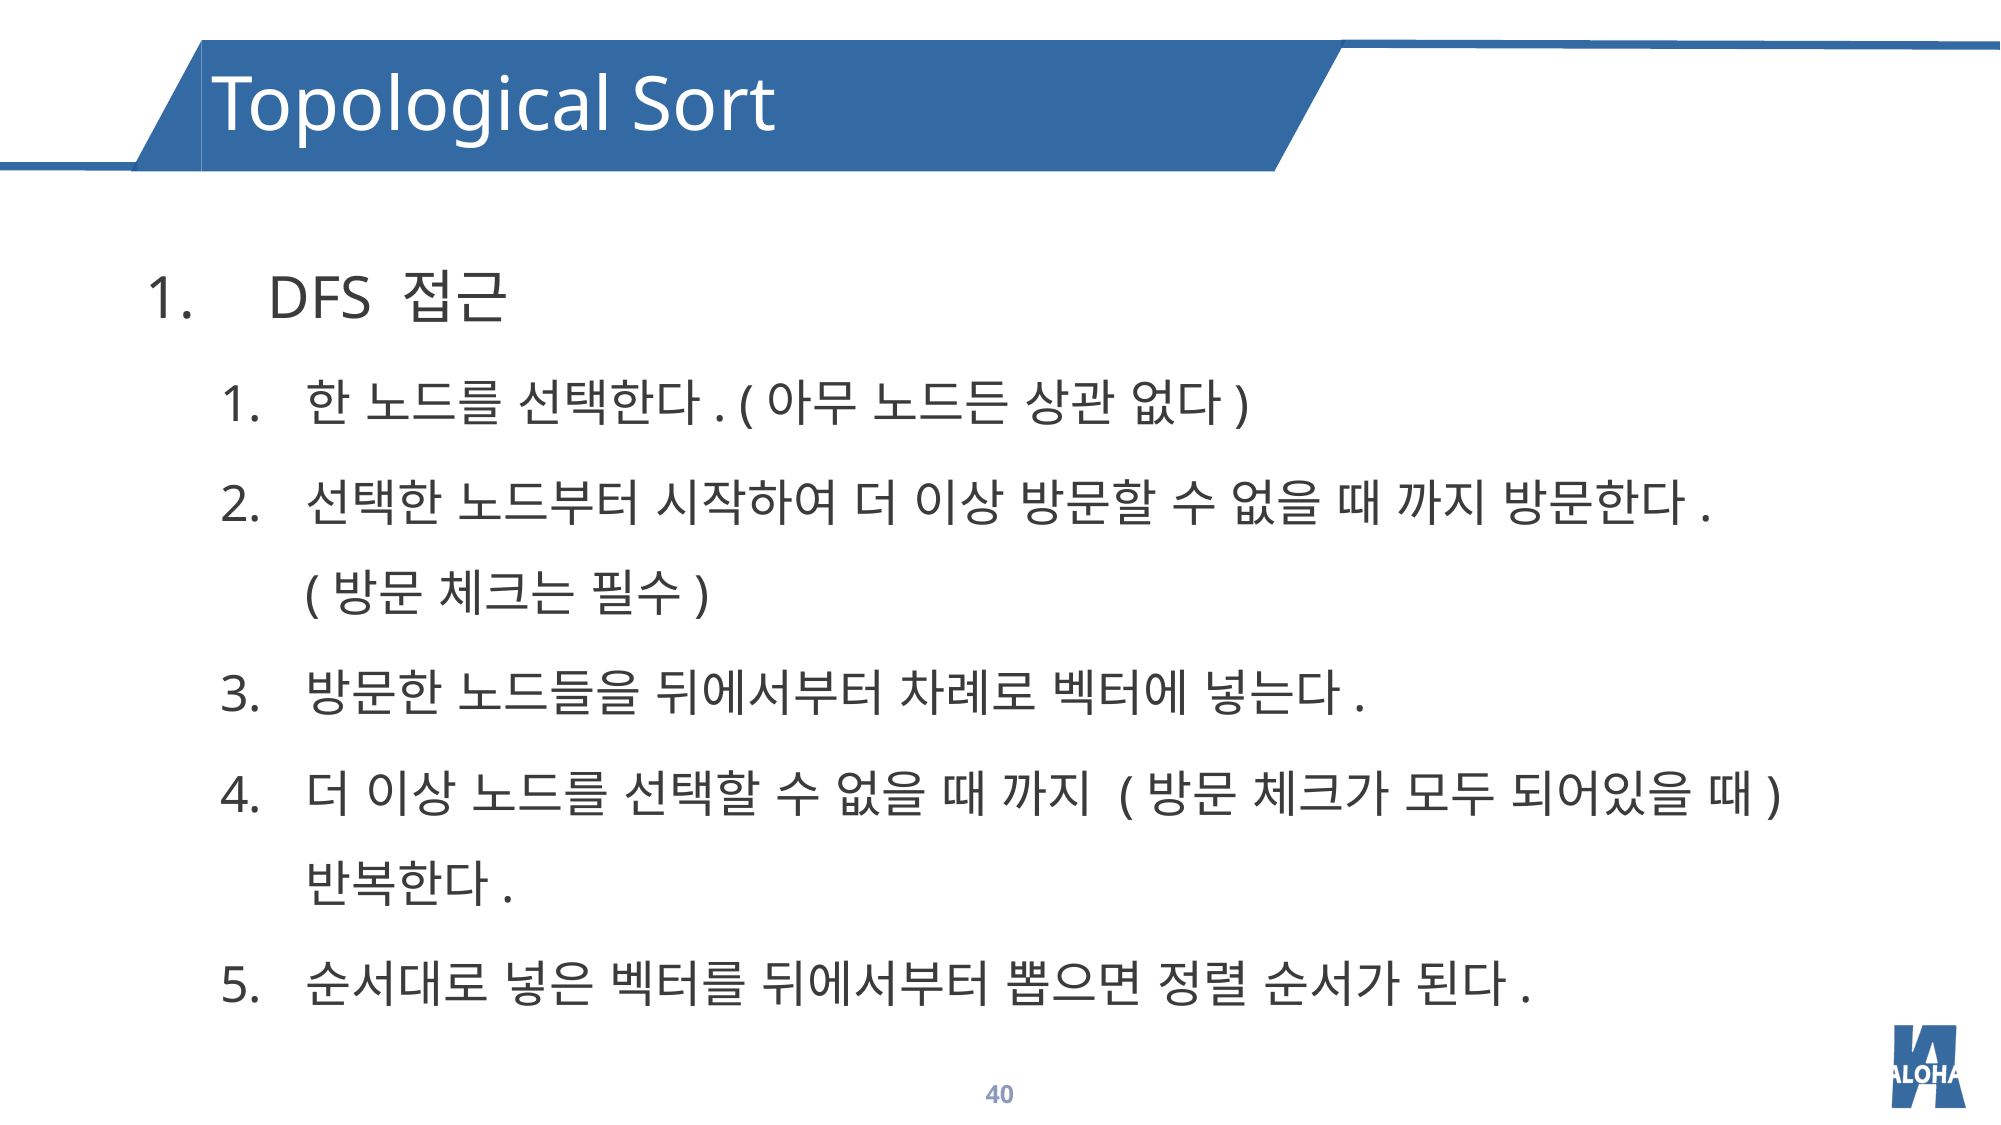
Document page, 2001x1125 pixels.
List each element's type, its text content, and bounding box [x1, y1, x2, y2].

list Topological Sort [196, 45, 1270, 168]
slide_number 40 [774, 1065, 1225, 1125]
list DFS 접근 한 노드를 선택한다. (아무 노드든 상관 없다) 선택한 노드부터 시작하여 더 이상 방문할 수 없을 때 까지 방문한다. (방문 체크는 필수) 방문한 노드들을 뒤에서부터 차례로 벡터에 넣는다. 더 이상 노드를 선택할 수 없을 때 까지 (방문 체크가 모두 되어있을 때) 반복한다. 순서대로 넣은 벡터를 뒤에서부터 뽑으면 정렬 순서가 된다. [130, 218, 1854, 1061]
picture [1853, 1006, 2000, 1125]
